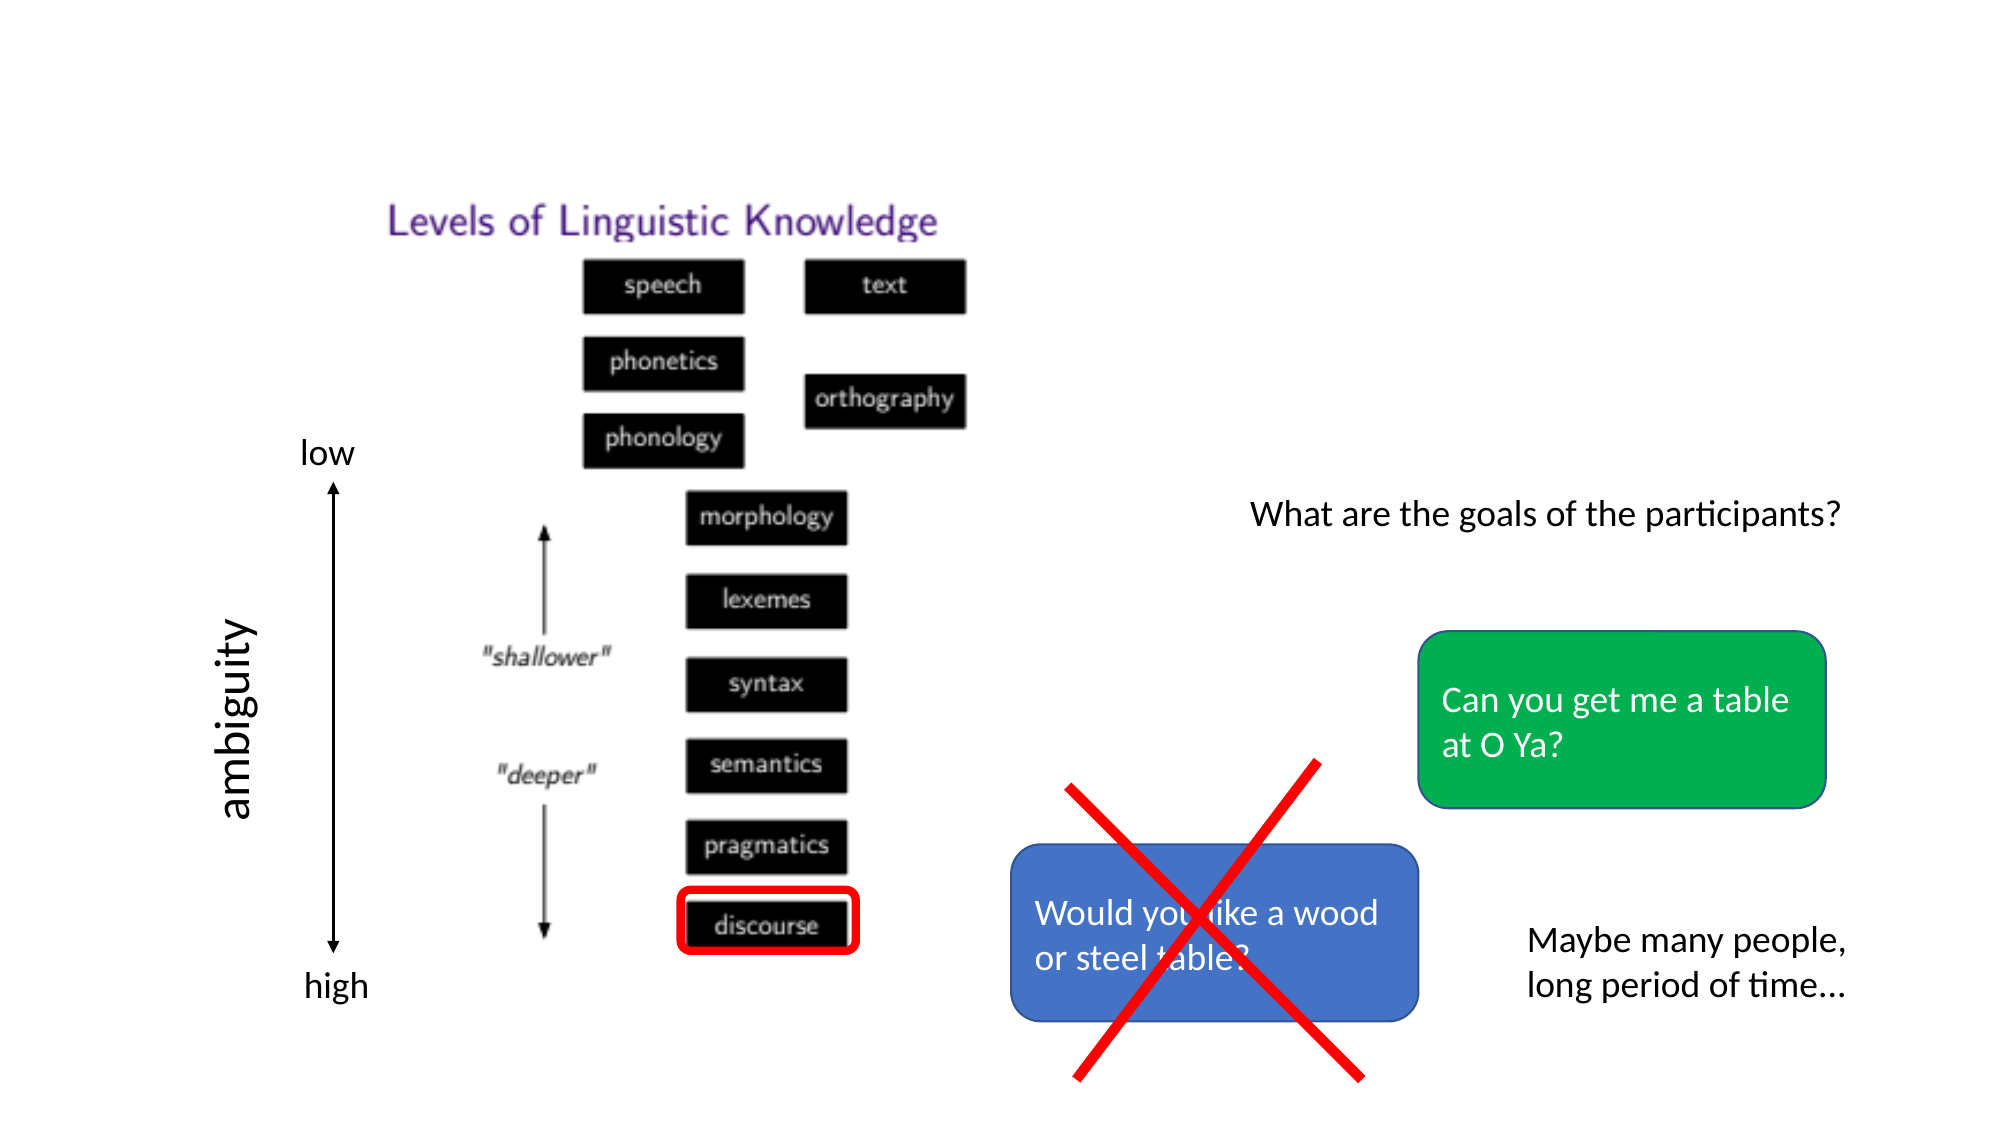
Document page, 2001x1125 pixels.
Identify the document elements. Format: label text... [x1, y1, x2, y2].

text_box Maybe many people, long period of time... [1512, 907, 1863, 1013]
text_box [192, 420, 386, 1014]
text_box Would you like a wood or steel table? [1010, 843, 1067, 1023]
text_box What are the goals of the participants? [1235, 481, 1858, 542]
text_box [1067, 760, 1362, 1080]
picture [361, 171, 1001, 954]
text_box Can you get me a table at O Ya? [1417, 630, 1827, 810]
text_box Would you like a wood or steel table? [1362, 843, 1420, 1023]
